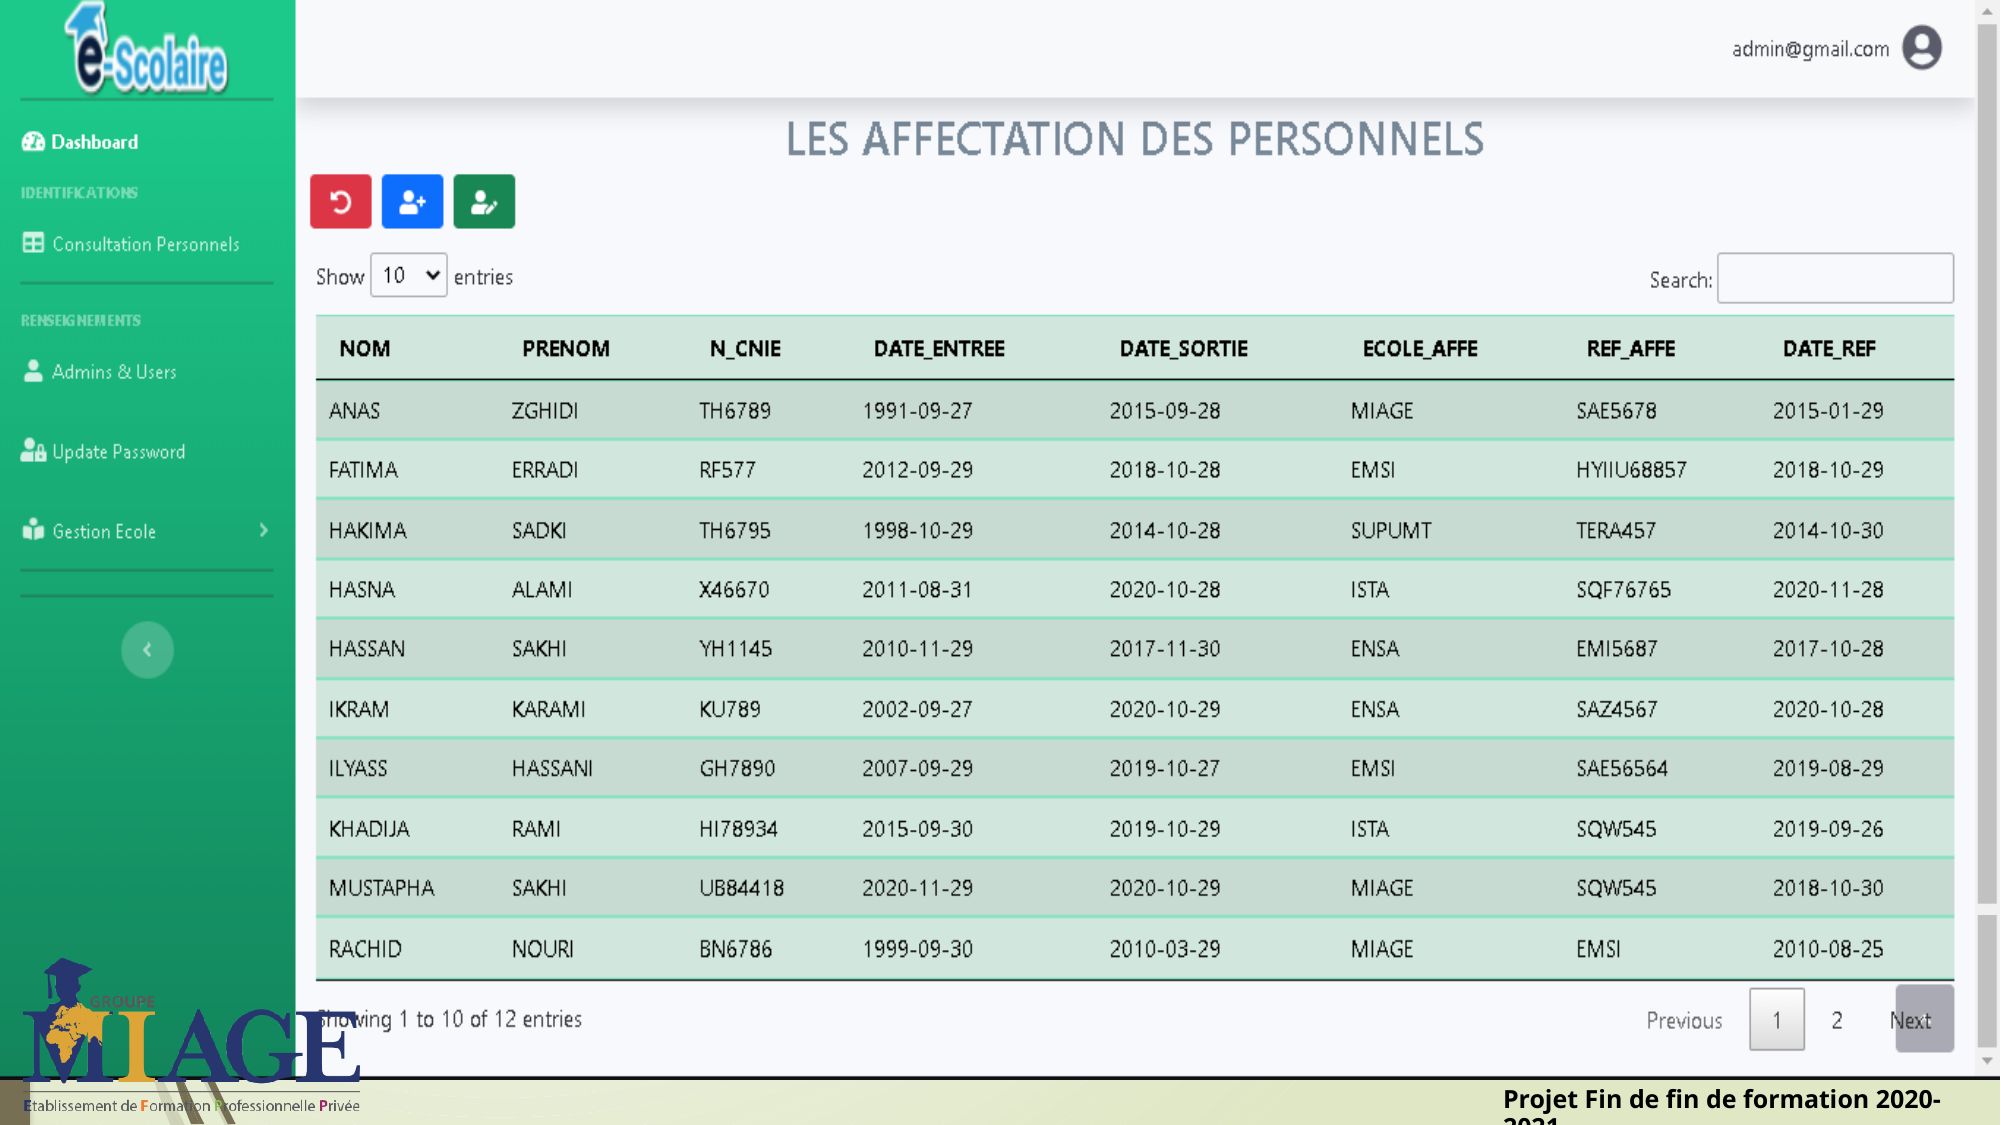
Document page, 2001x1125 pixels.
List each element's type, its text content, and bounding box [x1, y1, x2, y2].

picture [0, 0, 2000, 1111]
text_box Projet Fin de fin de formation 2020-2021 [1488, 1089, 2000, 1125]
